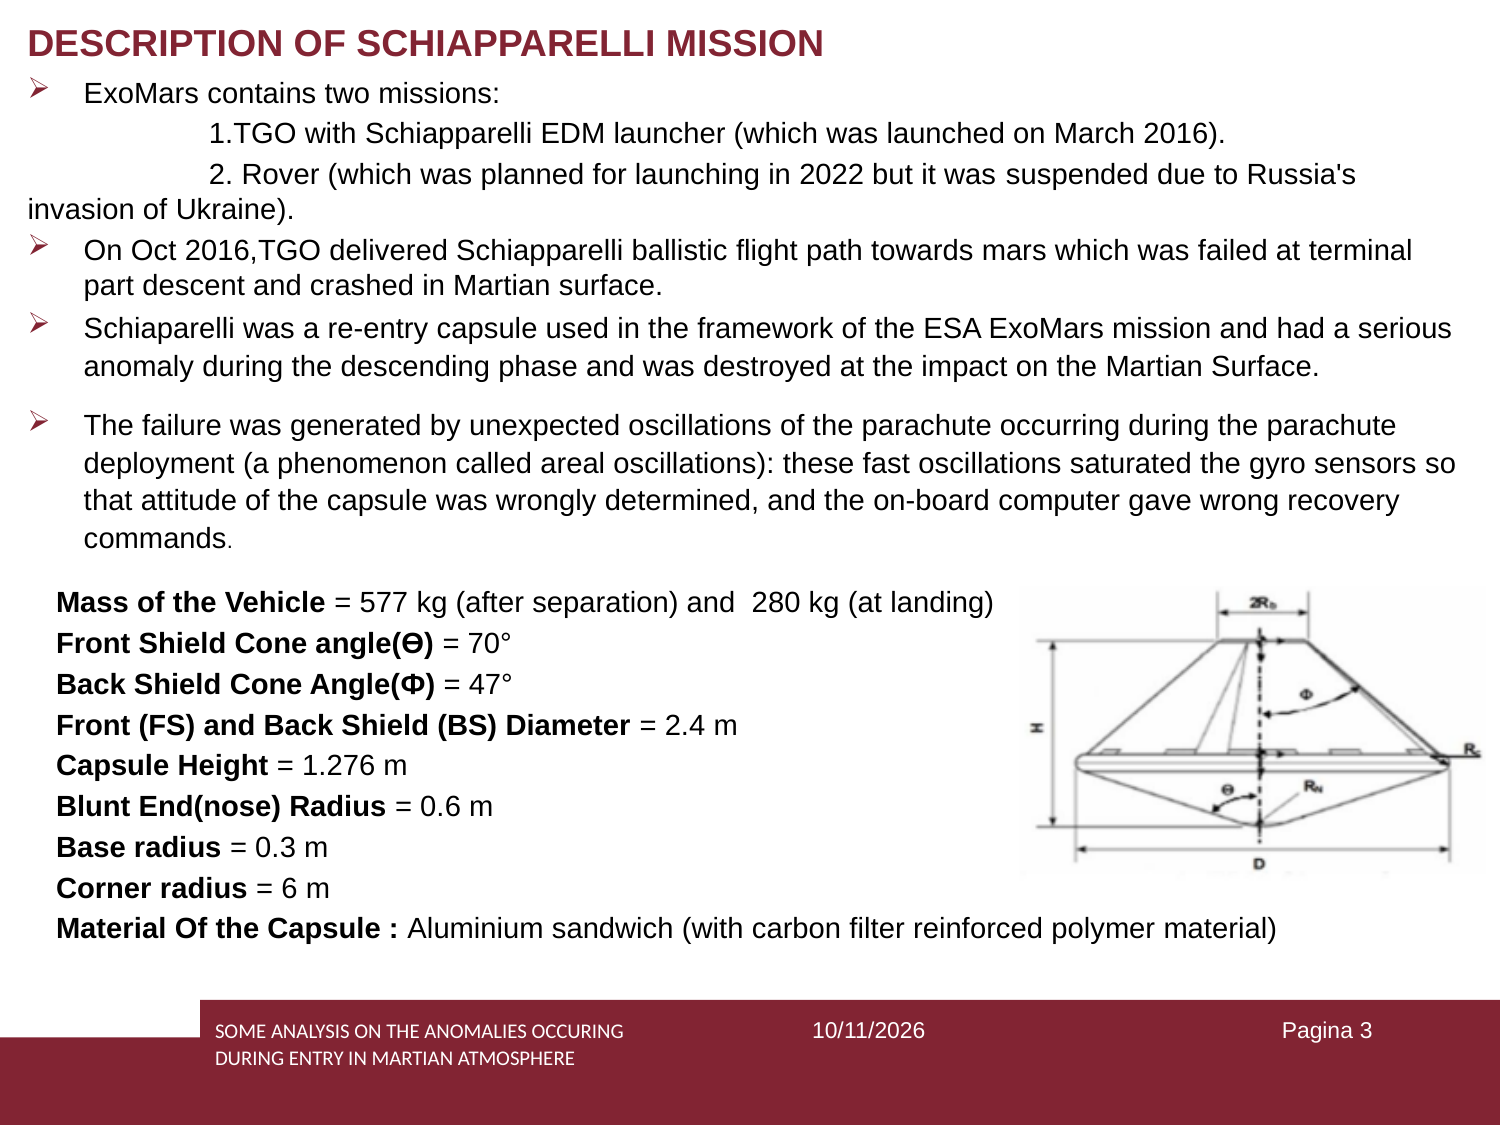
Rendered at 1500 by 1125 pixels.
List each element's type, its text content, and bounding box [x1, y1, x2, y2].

text_box DESCRIPTION OF SCHIAPPARELLI MISSION [12, 11, 1338, 72]
text_box Mass of the Vehicle = 577 kg (after separation) and 280 kg (at landing) Front Shield Cone angle(ϴ) = 70° Back Shield Cone Angle(Ф) = 47° Front (FS) and Back Shield (BS) Diameter = 2.4 m Capsule Height = 1.276 m Blunt End(nose) Radius = 0.6 m Base radius = 0.3 m Corner radius = 6 m Material Of the Capsule : Aluminium sandwich (with carbon filter reinforced polymer material) [41, 576, 1486, 953]
footer SOME ANALYSIS ON THE ANOMALIES OCCURING DURING ENTRY IN MARTIAN ATMOSPHERE [200, 1008, 675, 1084]
list ExoMars contains two missions: 1.TGO with Schiapparelli EDM launcher (which was launched on March 2016). 2. Rover (which was planned for launching in 2022 but it was suspended due to Russia's invasion of Ukraine). On Oct 2016,TGO delivered Schiapparelli ballistic flight path towards mars which was failed at terminal part descent and crashed in Martian surface. Schiaparelli was a re-entry capsule used in the framework of the ESA ExoMars mission and had a serious anomaly during the descending phase and was destroyed at the impact on the Martian Surface. The failure was generated by unexpected oscillations of the parachute occurring during the parachute deployment (a phenomenon called areal oscillations): these fast oscillations saturated the gyro sensors so that attitude of the capsule was wrongly determined, and the on-board computer gave wrong recovery commands. [12, 66, 1488, 563]
slide_number Pagina 3 [1074, 1008, 1388, 1084]
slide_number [712, 1008, 1025, 1084]
picture [1019, 581, 1486, 886]
